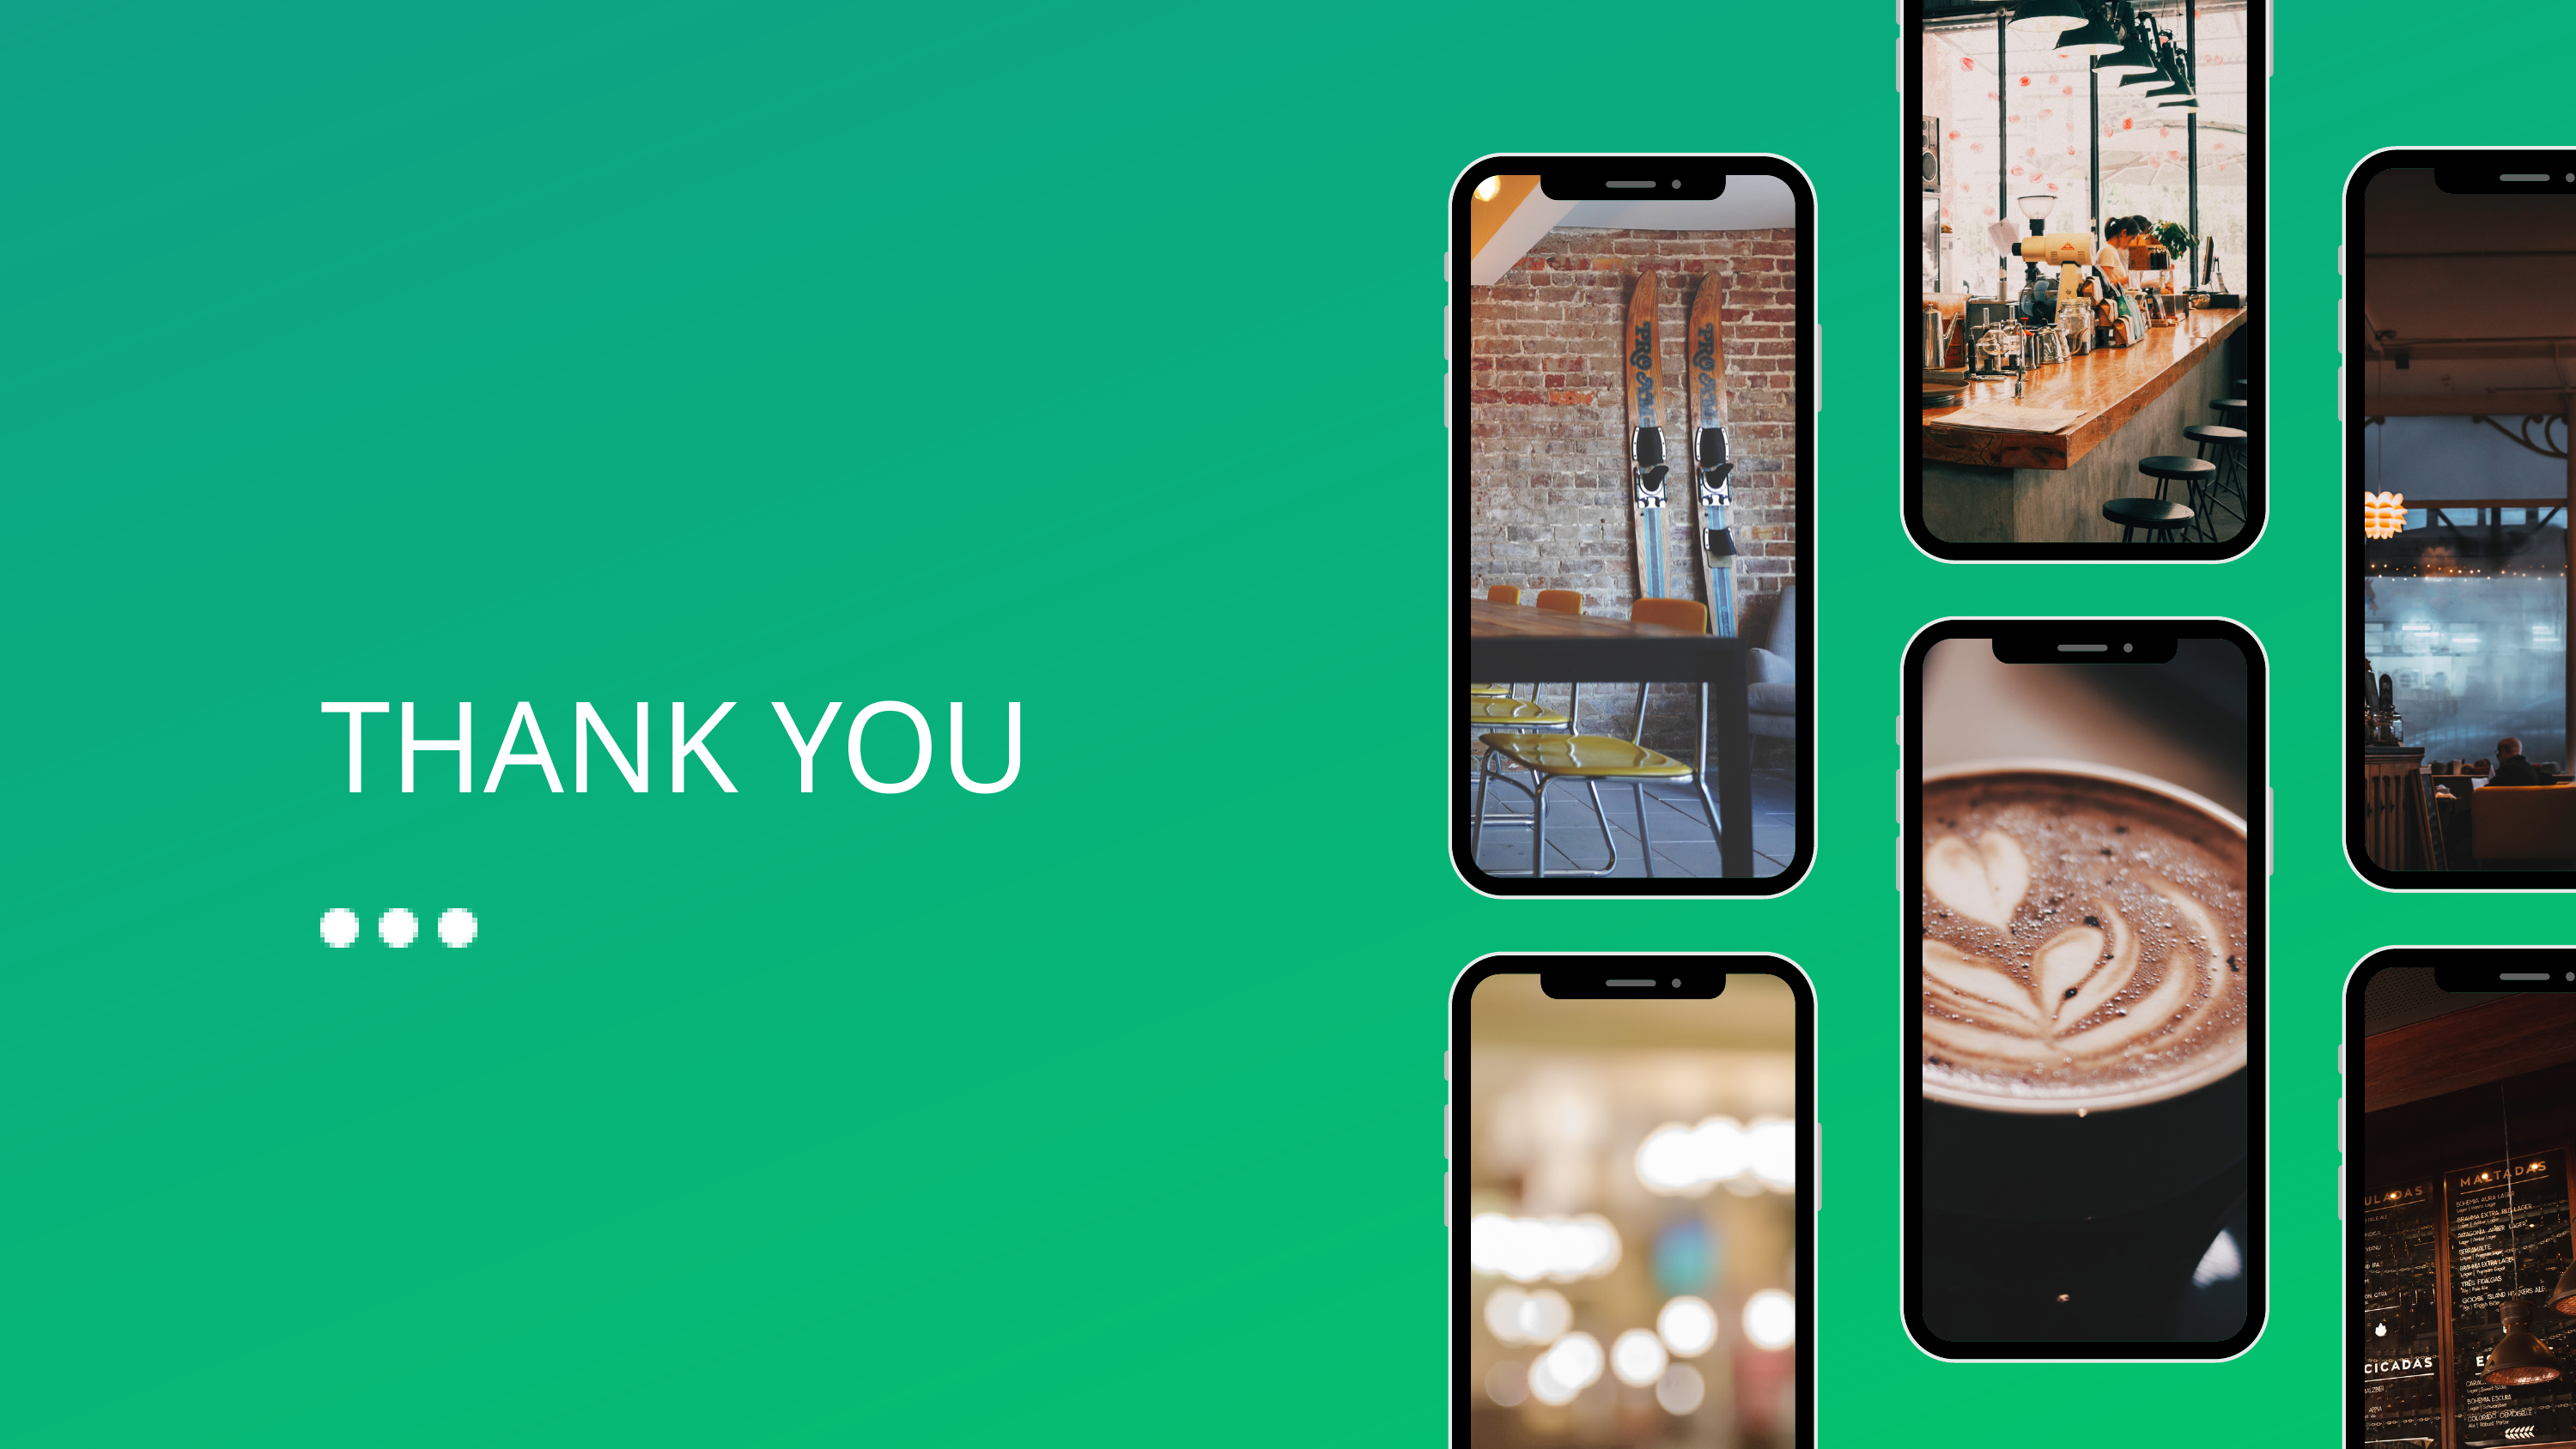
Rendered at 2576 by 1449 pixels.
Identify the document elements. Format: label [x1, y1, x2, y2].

text_box [2337, 145, 2576, 894]
text_box [1443, 951, 1822, 1449]
text_box [1895, 0, 2274, 565]
text_box [1443, 152, 1822, 900]
text_box [2337, 944, 2576, 1449]
text_box [1895, 615, 2274, 1363]
picture [0, 0, 2576, 1449]
